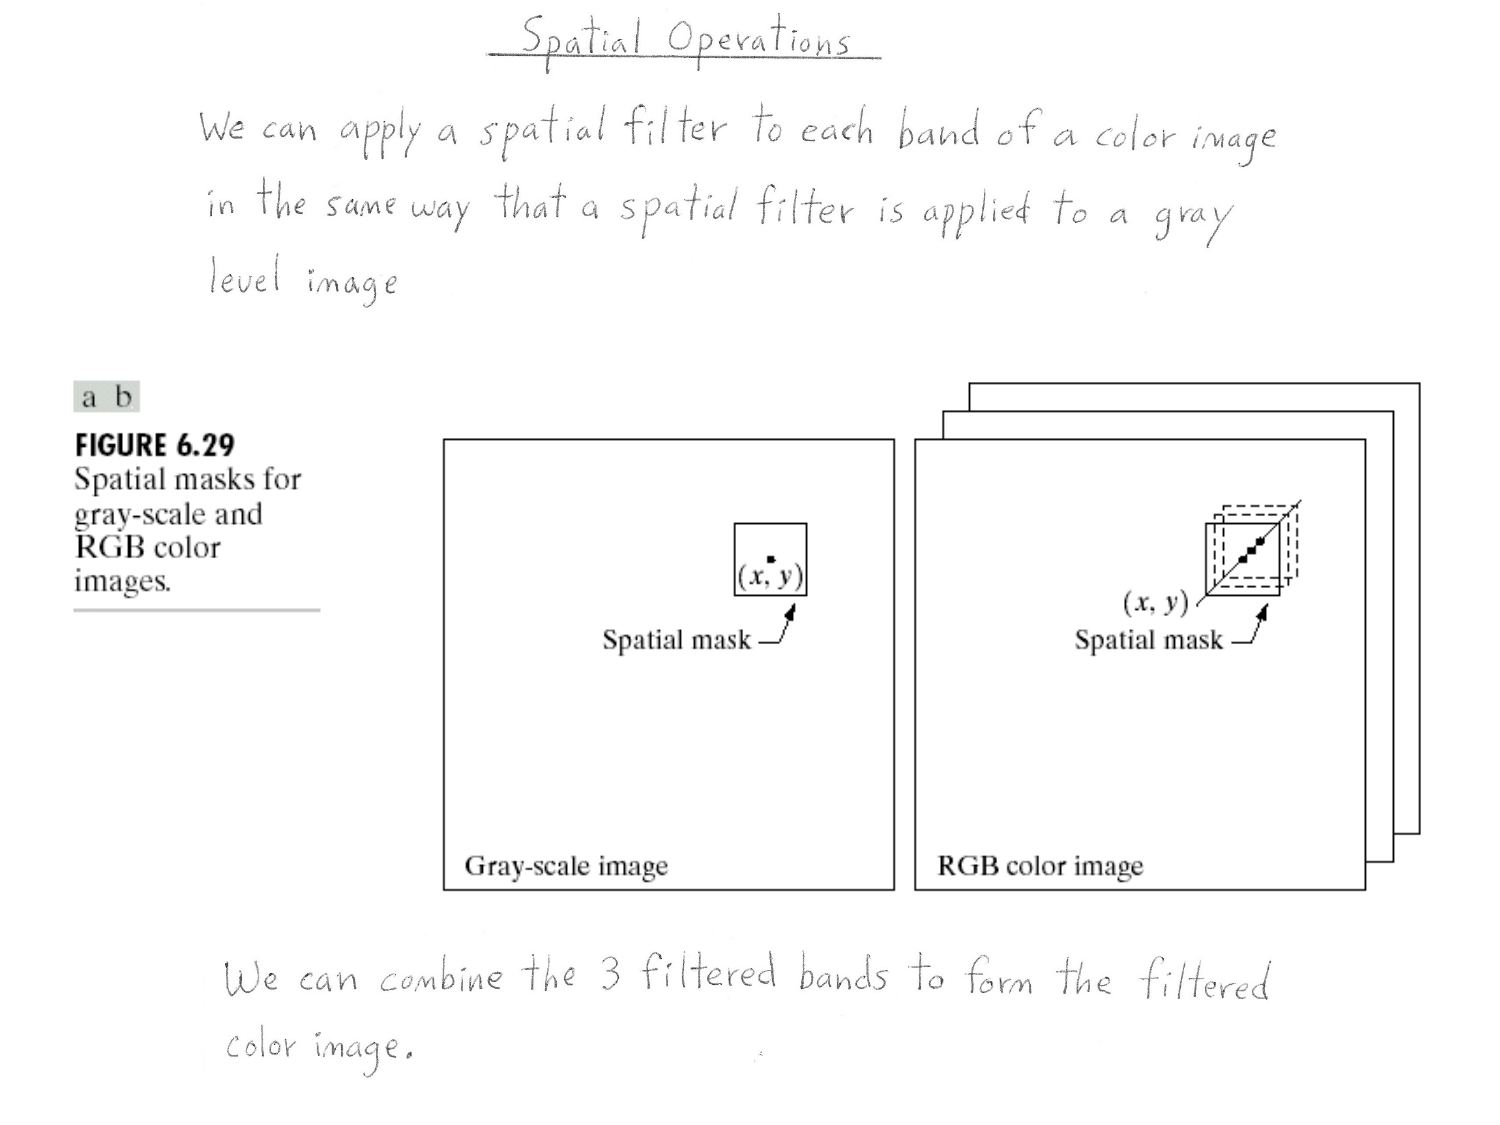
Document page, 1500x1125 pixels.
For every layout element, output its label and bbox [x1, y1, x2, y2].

picture [201, 929, 1299, 1093]
picture [65, 374, 1435, 901]
picture [193, 0, 1307, 326]
